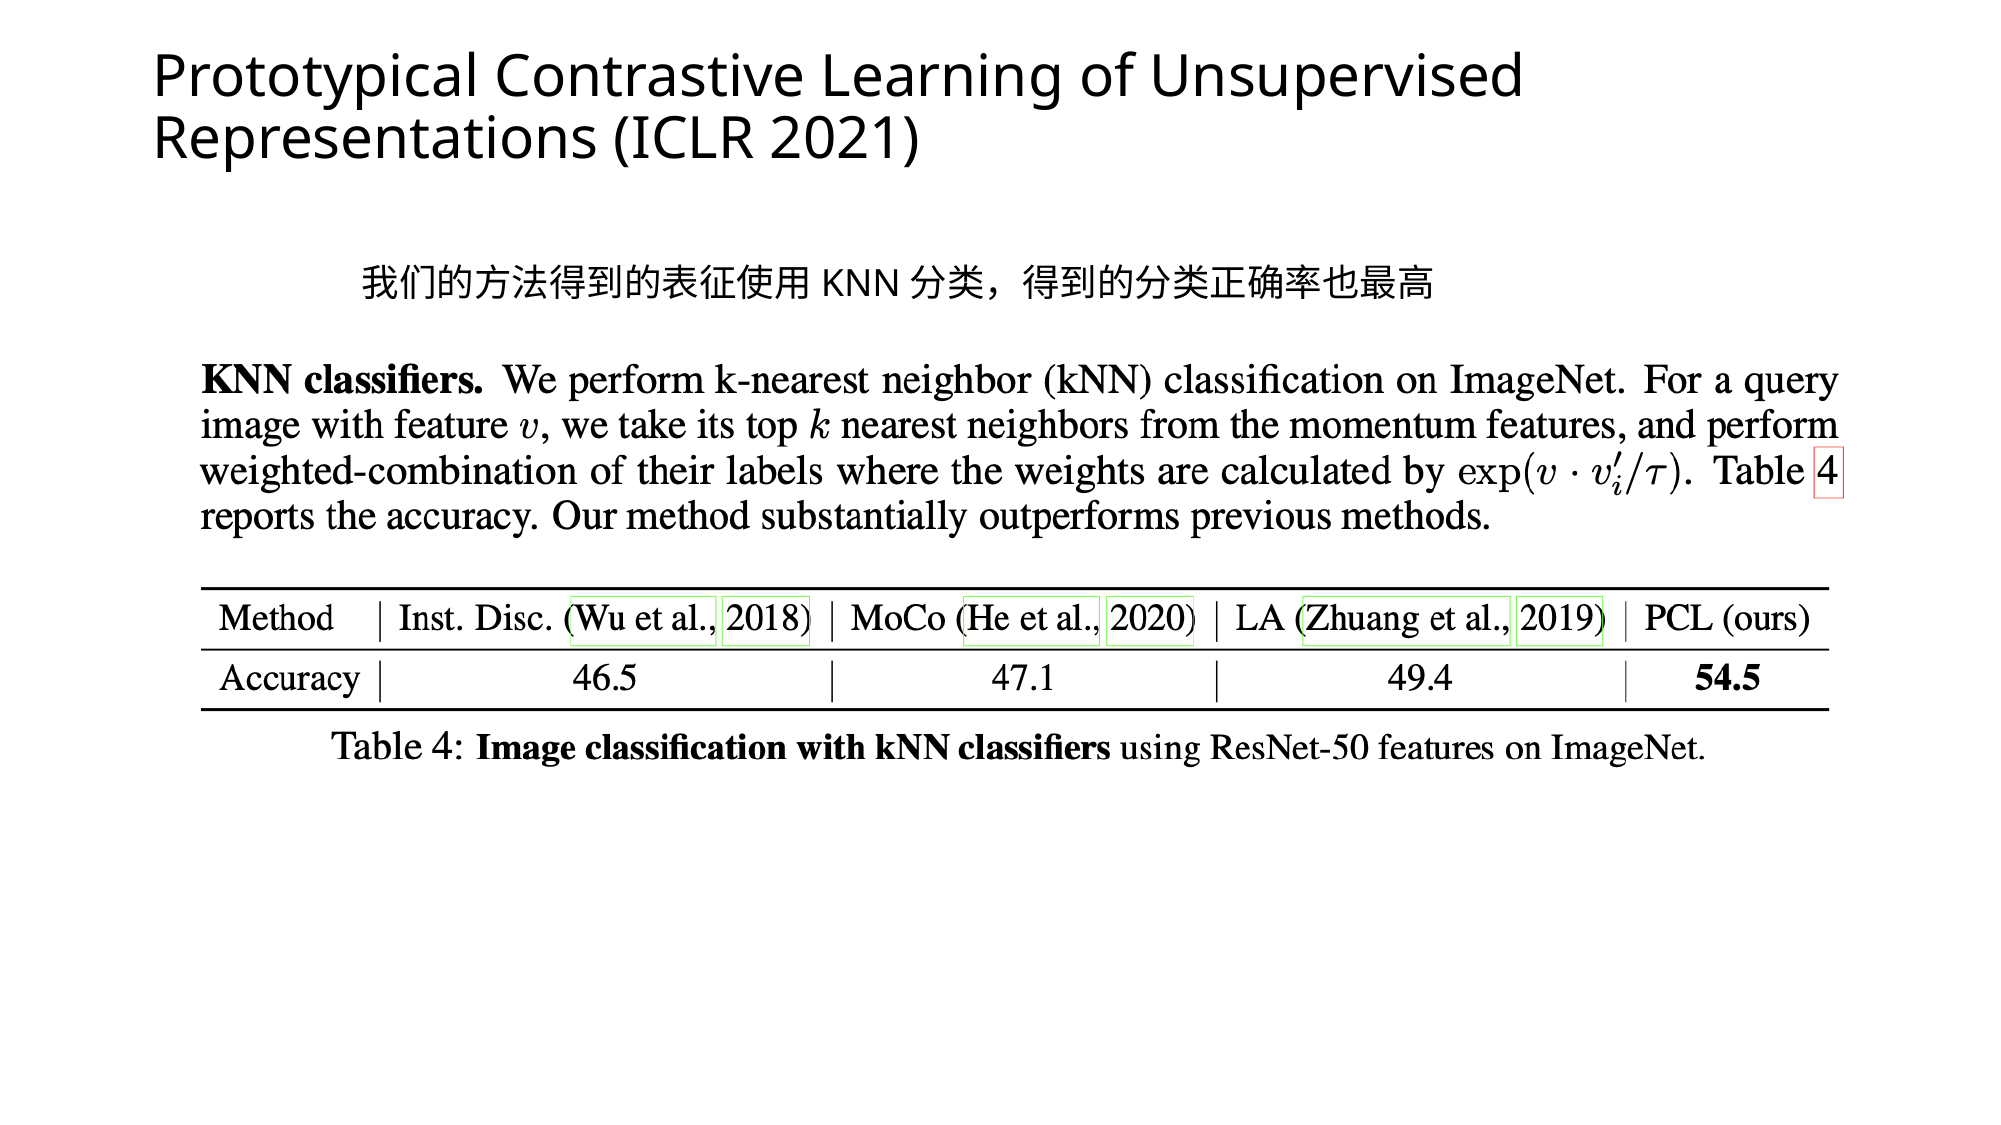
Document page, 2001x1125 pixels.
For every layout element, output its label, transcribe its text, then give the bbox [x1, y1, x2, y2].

text_box 我们的方法得到的表征使用KNN分类，得到的分类正确率也最高 [347, 251, 1450, 312]
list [187, 343, 1913, 810]
title Prototypical Contrastive Learning of Unsupervised Representations (ICLR 2021) [137, 0, 1863, 218]
